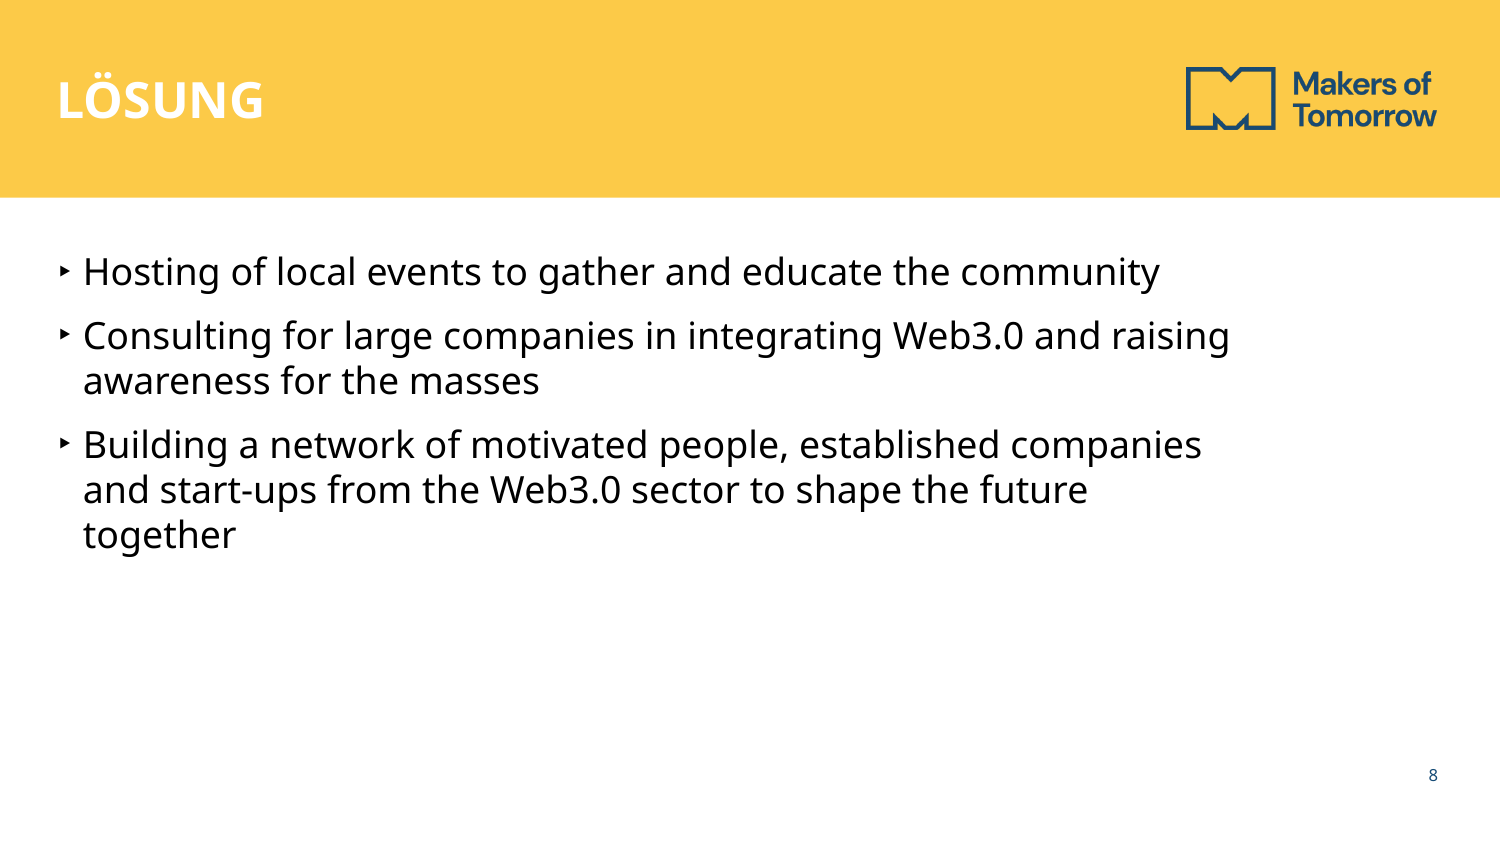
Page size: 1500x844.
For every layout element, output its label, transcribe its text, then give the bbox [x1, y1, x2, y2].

text_box [0, 0, 1500, 198]
title LÖSUNG [56, 44, 1203, 154]
text_box Hosting of local events to gather and educate the community Consulting for large companies in integrating Web3.0 and raising awareness for the masses Building a network of motivated people, established companies and start-ups from the Web3.0 sector to shape the future together [56, 247, 1242, 557]
picture [1186, 67, 1438, 131]
